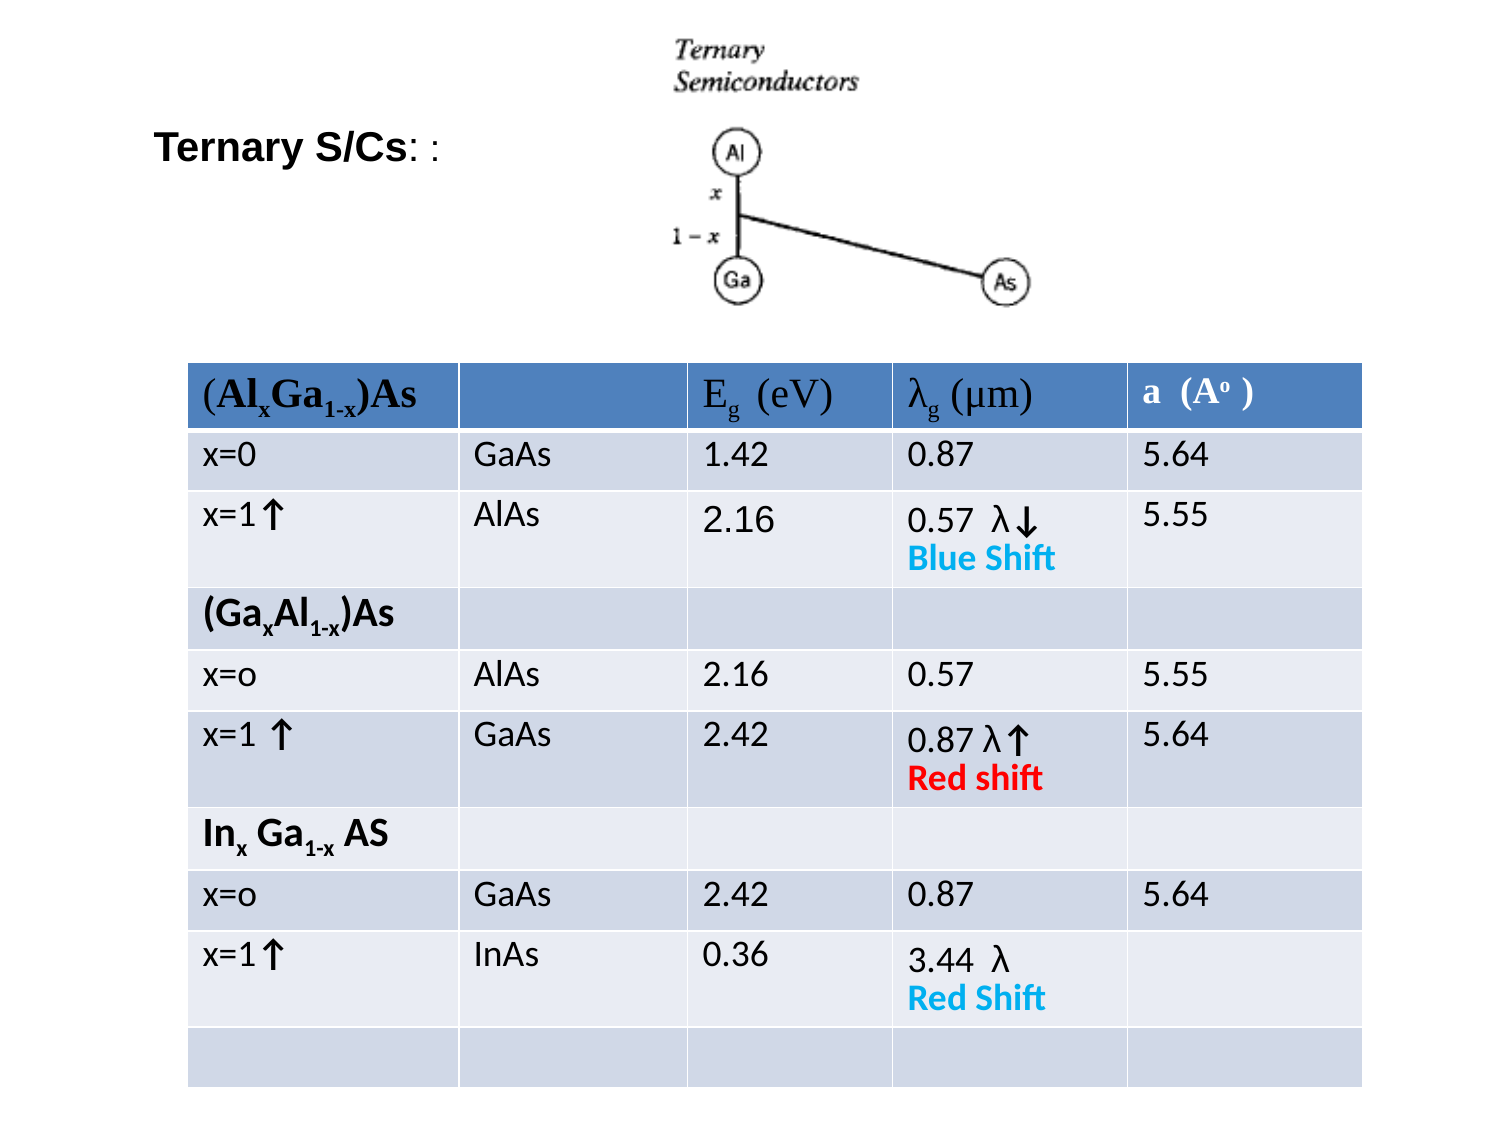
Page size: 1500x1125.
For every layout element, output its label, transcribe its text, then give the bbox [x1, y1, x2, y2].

table_cell [893, 1028, 1127, 1087]
text_box Ternary S/Cs: : [138, 112, 456, 178]
table_cell 2.16 [688, 492, 892, 587]
table_header Eg (eV) [688, 363, 892, 428]
table_cell x=1 ↑ [188, 712, 458, 807]
table_cell x=o [188, 871, 458, 930]
table_header a (Ao ) [1128, 363, 1362, 428]
table_cell 5.55 [1128, 651, 1362, 710]
table_cell 0.57 [893, 651, 1127, 710]
table_cell 3.44 λ Red Shift [893, 932, 1127, 1026]
table_cell x=o [188, 651, 458, 710]
table_cell 0.57 λ↓ Blue Shift [893, 492, 1127, 587]
table_header λg (μm) [893, 363, 1127, 428]
table_cell [1128, 588, 1362, 649]
table_cell 5.64 [1128, 433, 1362, 490]
table_cell [688, 808, 892, 869]
table_cell 0.87 λ↑ Red shift [893, 712, 1127, 807]
table_cell [188, 1028, 458, 1087]
table_cell [460, 588, 687, 649]
table_cell GaAs [460, 433, 687, 490]
table_cell 0.87 [893, 433, 1127, 490]
table_cell 5.64 [1128, 871, 1362, 930]
table_cell [1128, 808, 1362, 869]
table_cell x=1↑ [188, 492, 458, 587]
table_cell AlAs [460, 492, 687, 587]
table_cell x=1↑ [188, 932, 458, 1026]
table_cell 2.42 [688, 871, 892, 930]
table_cell 1.42 [688, 433, 892, 490]
table_cell x=0 [188, 433, 458, 490]
table_cell 5.55 [1128, 492, 1362, 587]
table_cell 5.64 [1128, 712, 1362, 807]
table_cell [688, 588, 892, 649]
picture [624, 24, 1066, 351]
table_cell [893, 588, 1127, 649]
table_cell [1128, 1028, 1362, 1087]
table_header (AlxGa1-x)As [188, 363, 458, 428]
table_cell InAs [460, 932, 687, 1026]
table_cell 2.16 [688, 651, 892, 710]
table_cell [460, 1028, 687, 1087]
table_cell 0.36 [688, 932, 892, 1026]
table_cell (GaxAl1-x)As [188, 588, 458, 649]
table_cell [688, 1028, 892, 1087]
table_cell GaAs [460, 871, 687, 930]
table_cell Inx Ga1-x AS [188, 808, 458, 869]
table_cell AlAs [460, 651, 687, 710]
table_cell 0.87 [893, 871, 1127, 930]
table_cell [460, 808, 687, 869]
table_cell [1128, 932, 1362, 1026]
table_cell GaAs [460, 712, 687, 807]
table_cell [893, 808, 1127, 869]
table_cell 2.42 [688, 712, 892, 807]
table_header [460, 363, 687, 428]
